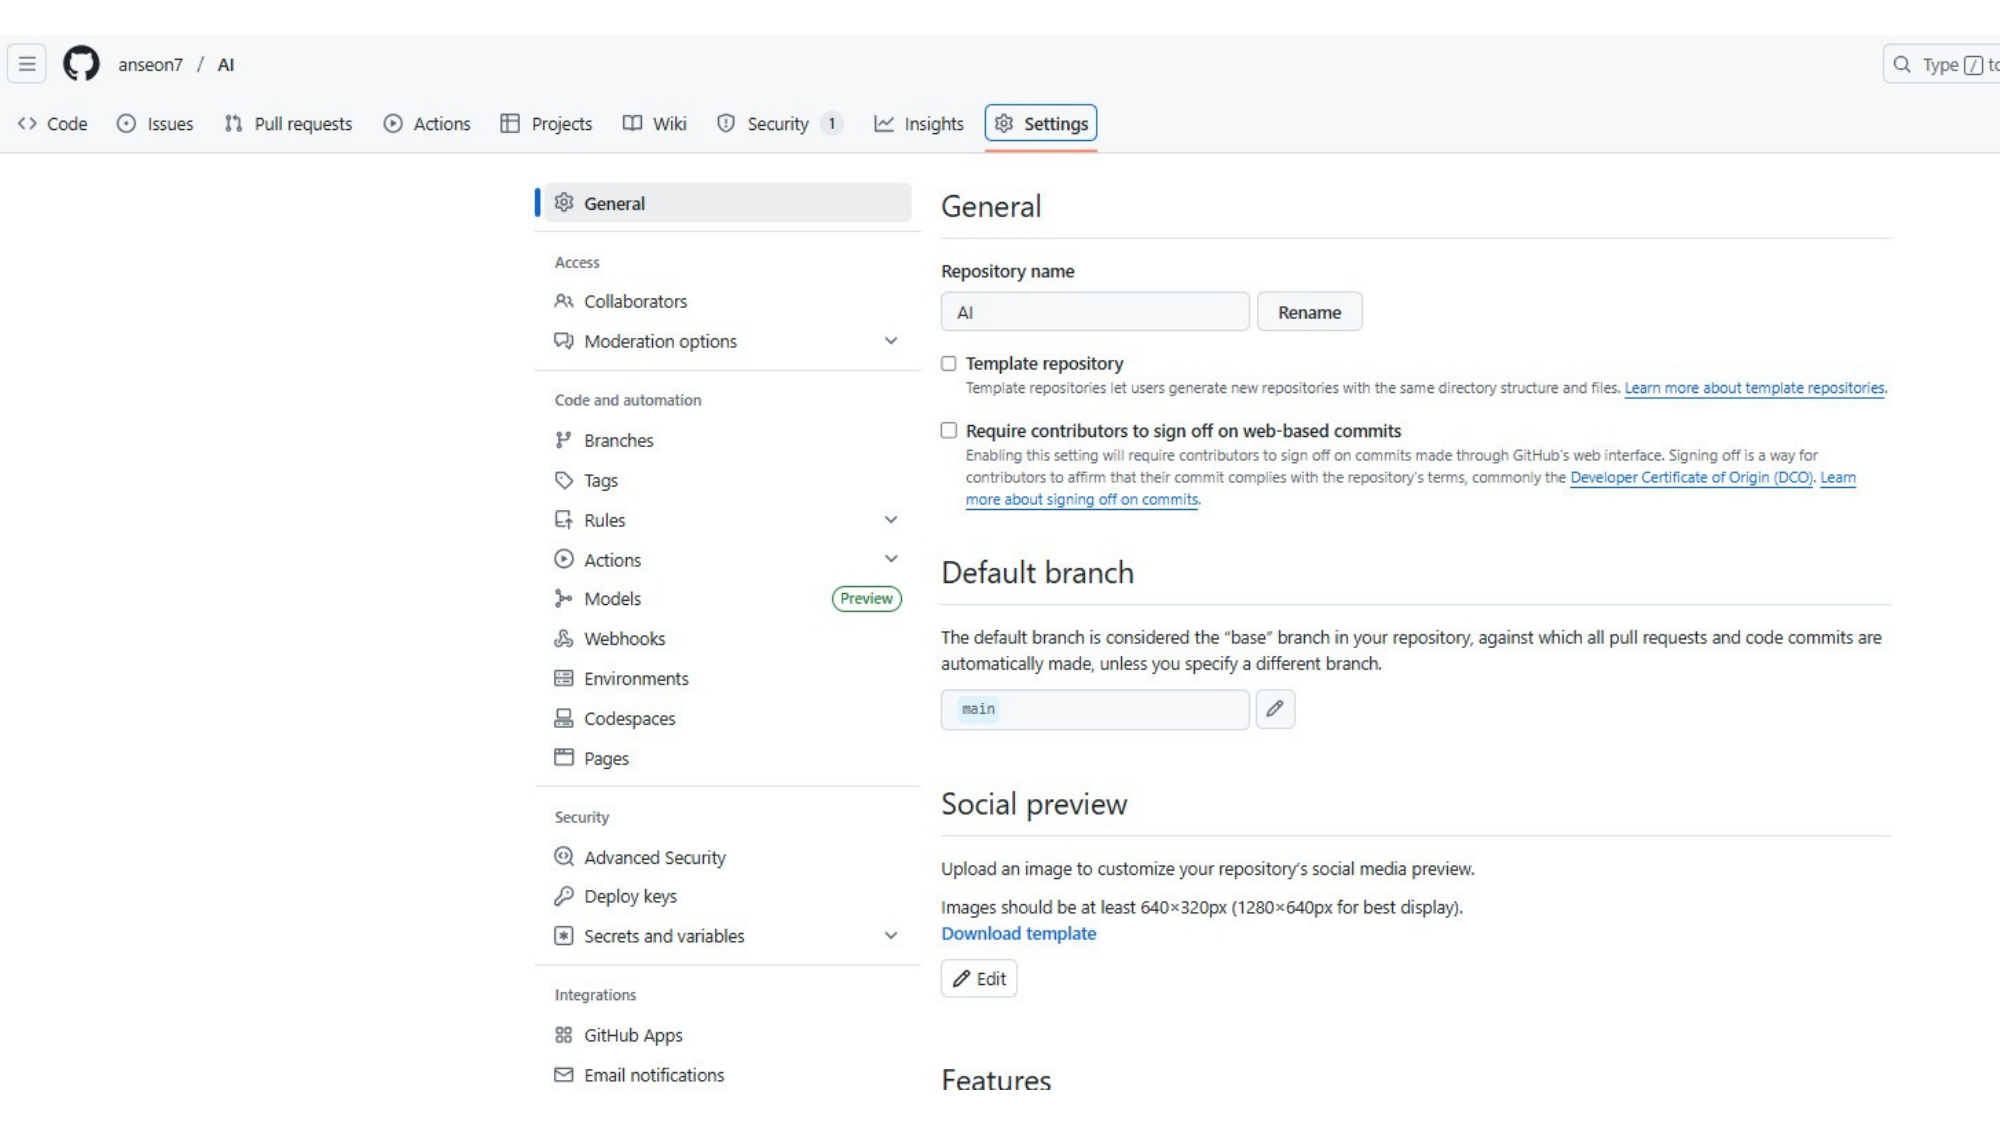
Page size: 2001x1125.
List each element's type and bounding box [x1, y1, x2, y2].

text_box [0, 35, 2000, 1091]
